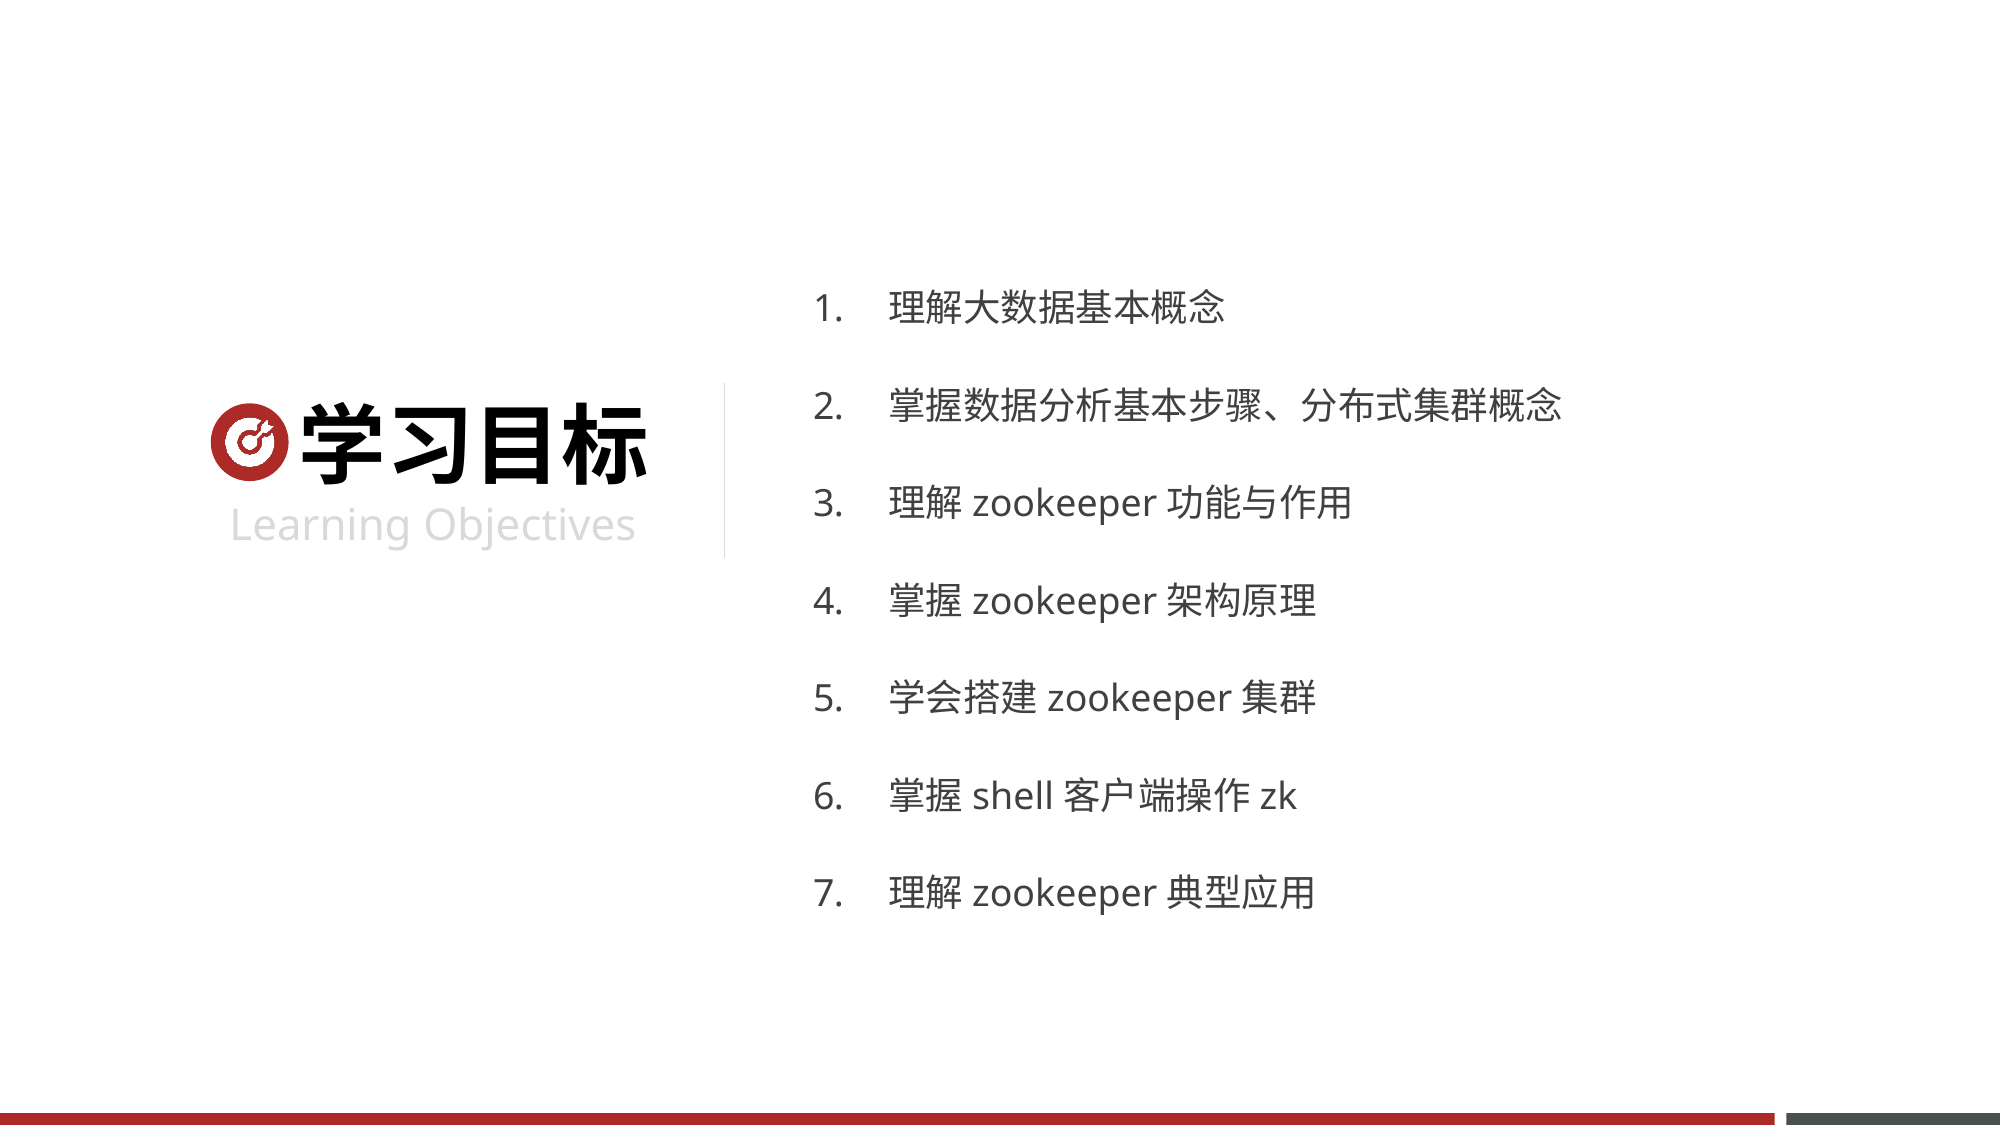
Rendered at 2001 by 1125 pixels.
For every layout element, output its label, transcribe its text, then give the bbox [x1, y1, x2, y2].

list 理解大数据基本概念 掌握数据分析基本步骤、分布式集群概念 理解zookeeper功能与作用 掌握zookeeper架构原理 学会搭建zookeeper集群 掌握shell客户端操作zk 理解zookeeper典型应用 [798, 178, 1832, 975]
picture [216, 408, 283, 476]
